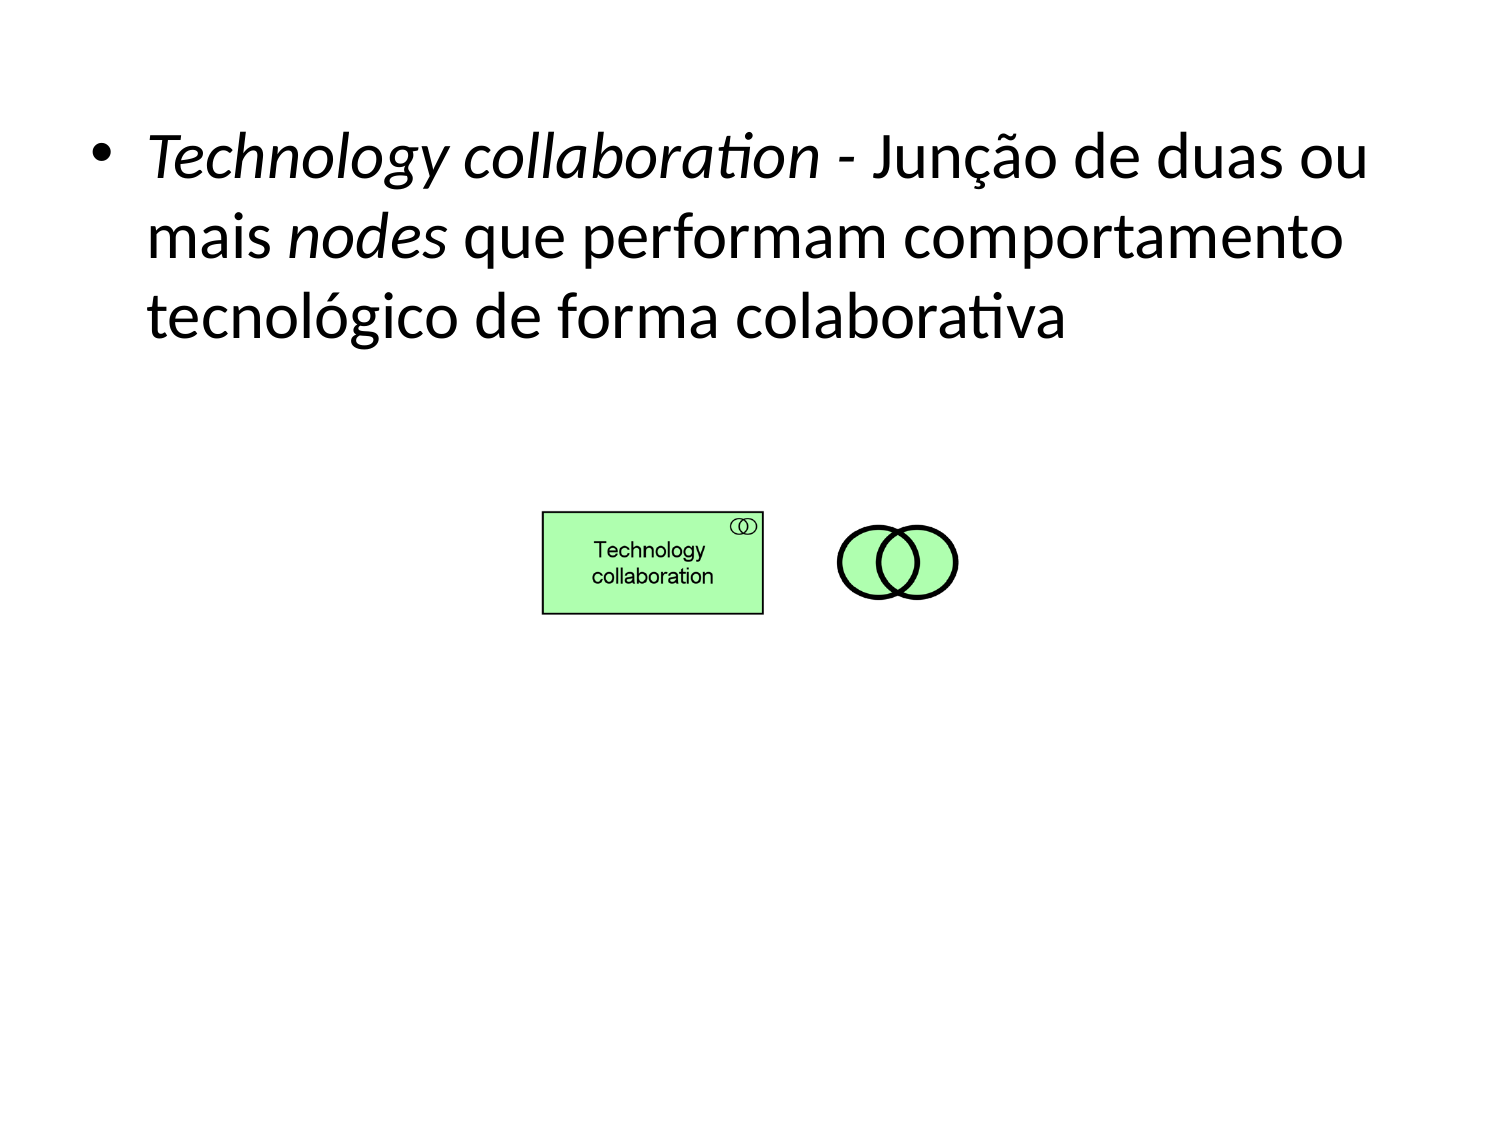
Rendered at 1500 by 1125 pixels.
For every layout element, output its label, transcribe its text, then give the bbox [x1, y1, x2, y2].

picture [541, 510, 959, 615]
list Technology collaboration - Junção de duas ou mais nodes que performam comportamento tecnológico de forma colaborativa [75, 104, 1425, 1005]
